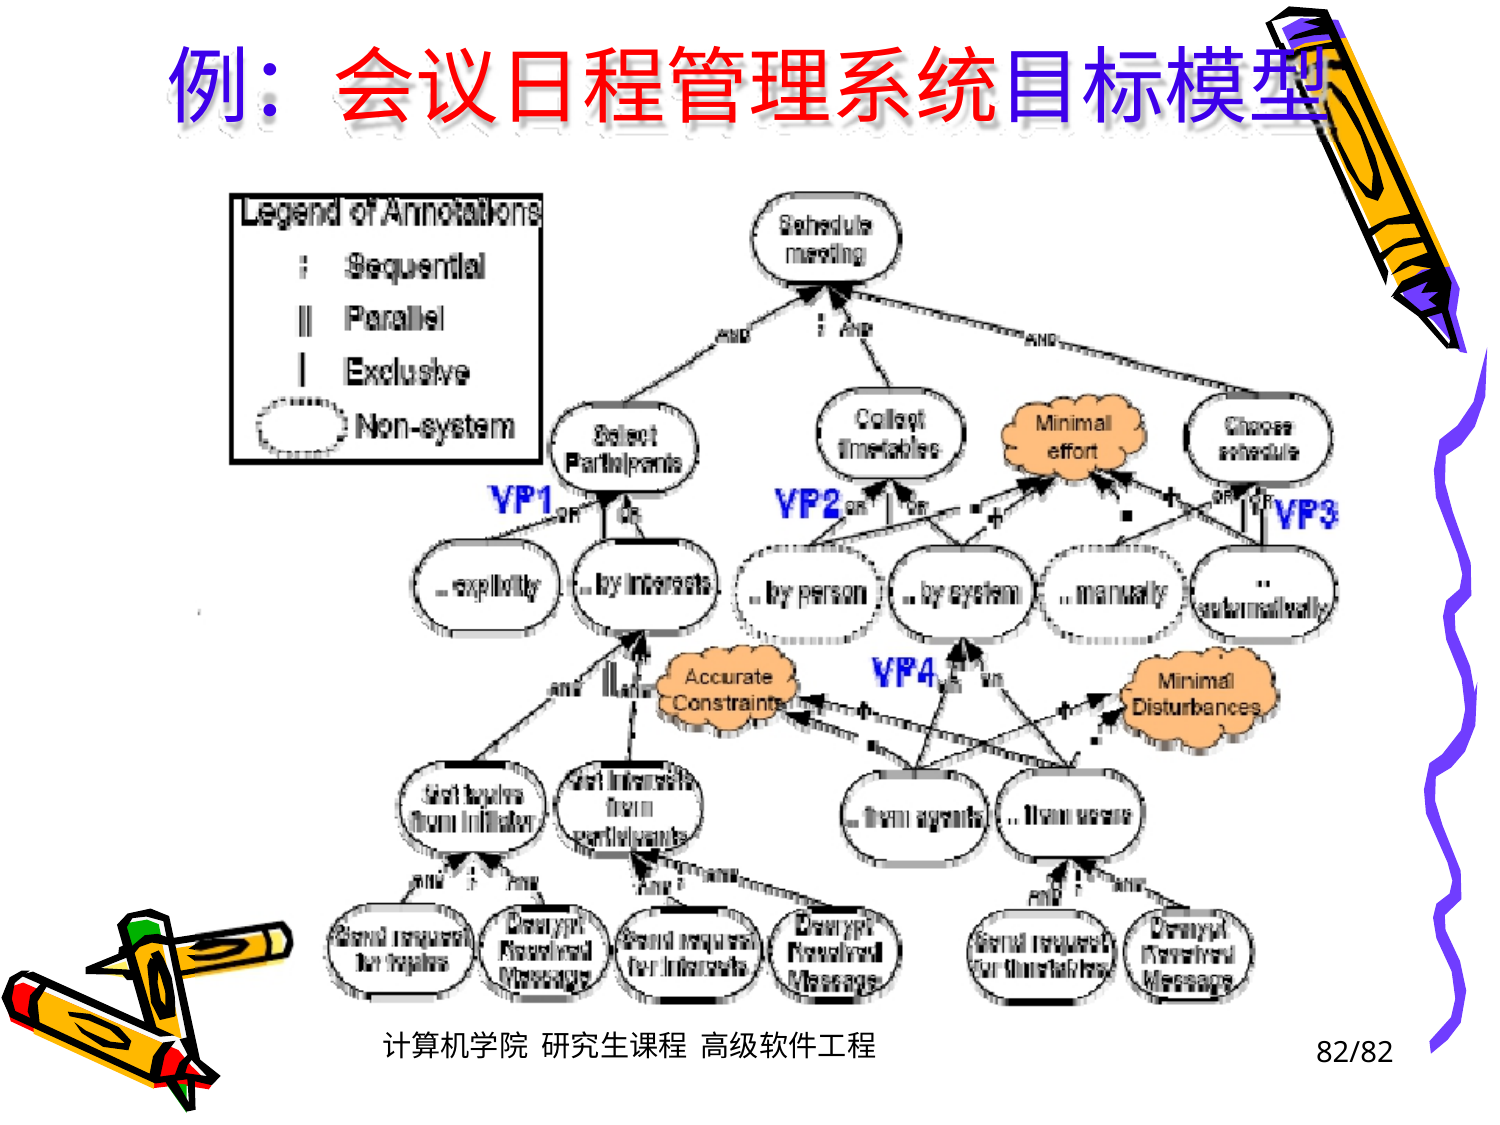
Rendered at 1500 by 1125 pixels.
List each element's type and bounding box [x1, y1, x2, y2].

picture [195, 187, 1349, 1011]
picture [164, 49, 1342, 142]
text_box [1263, 4, 1470, 356]
text_box [1316, 1029, 1395, 1077]
text_box [1421, 344, 1490, 1056]
text_box [382, 1035, 877, 1070]
text_box [0, 906, 223, 1116]
